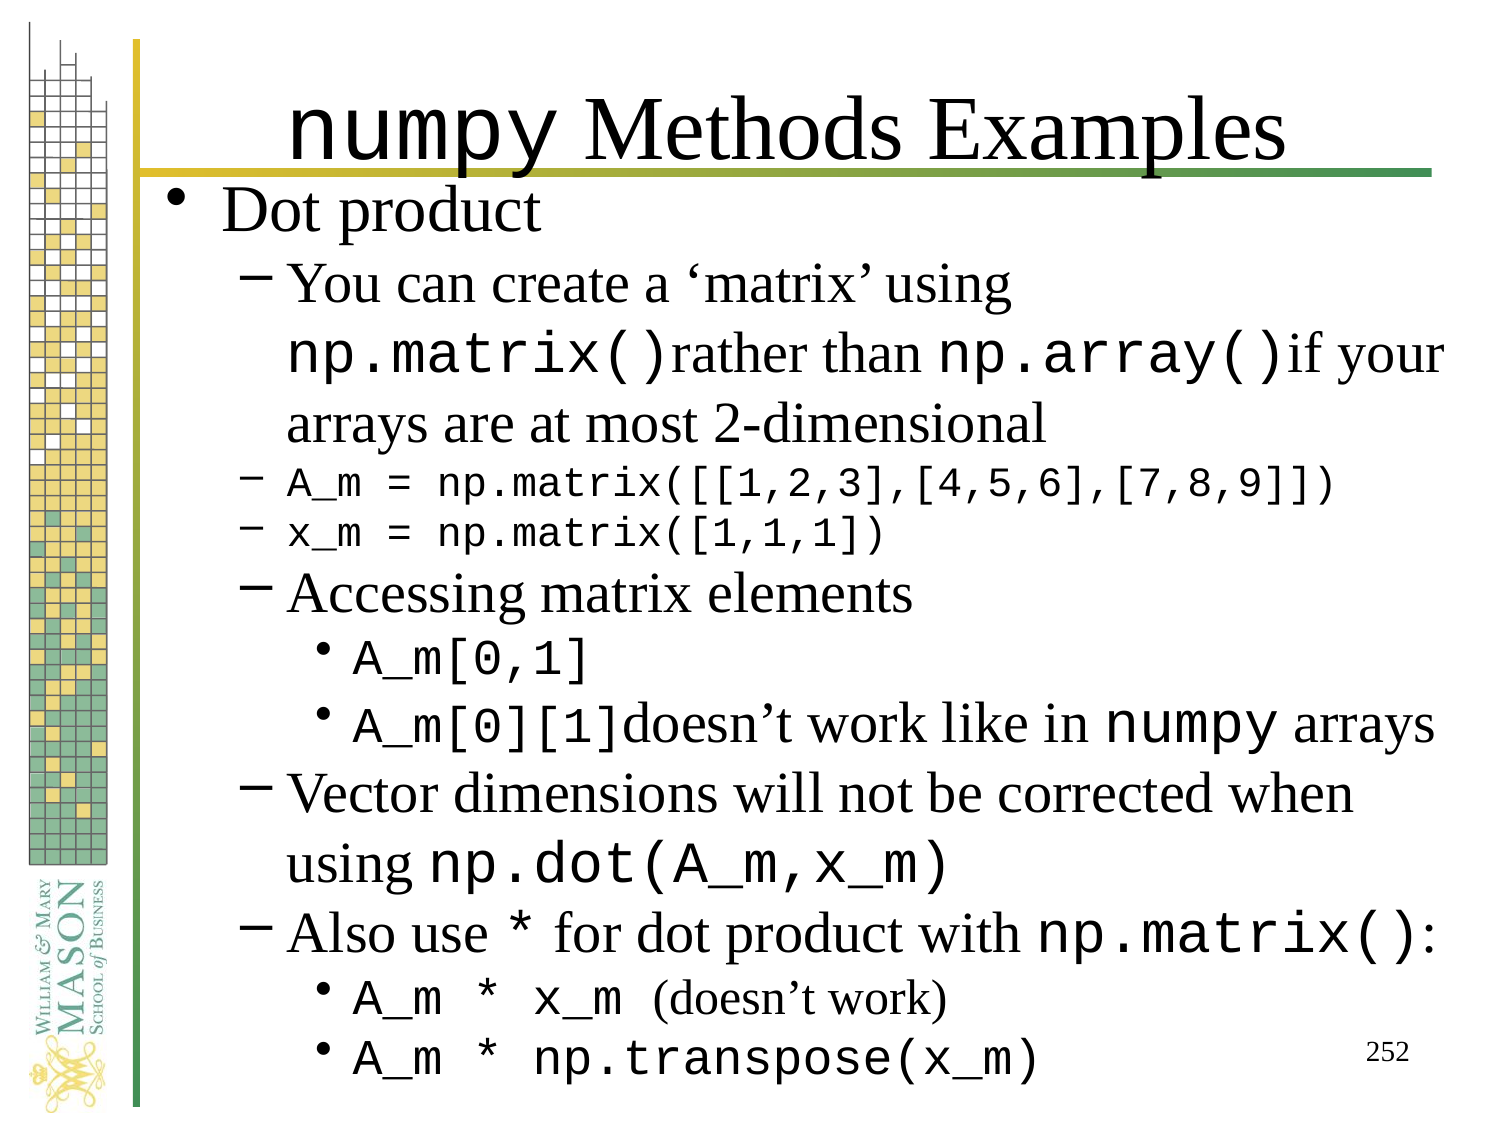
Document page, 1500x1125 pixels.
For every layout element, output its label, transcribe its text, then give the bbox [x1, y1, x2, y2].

slide_number 70 [29, 879, 107, 1113]
title numpy Methods Examples [150, 45, 1425, 156]
list Dot product You can create a ‘matrix’ using np.matrix()rather than np.array()if your arrays are at most 2-dimensional A_m = np.matrix([[1,2,3],[4,5,6],[7,8,9]]) x_m = np.matrix([1,1,1]) Accessing matrix elements A_m[0,1] A_m[0][1]doesn’t work like in numpy arrays Vector dimensions will not be corrected when using np.dot(A_m,x_m) Also use * for dot product with np.matrix(): A_m * x_m (doesn’t work) A_m * np.transpose(x_m) [150, 156, 1473, 1005]
slide_number 252 [1048, 1024, 1426, 1103]
